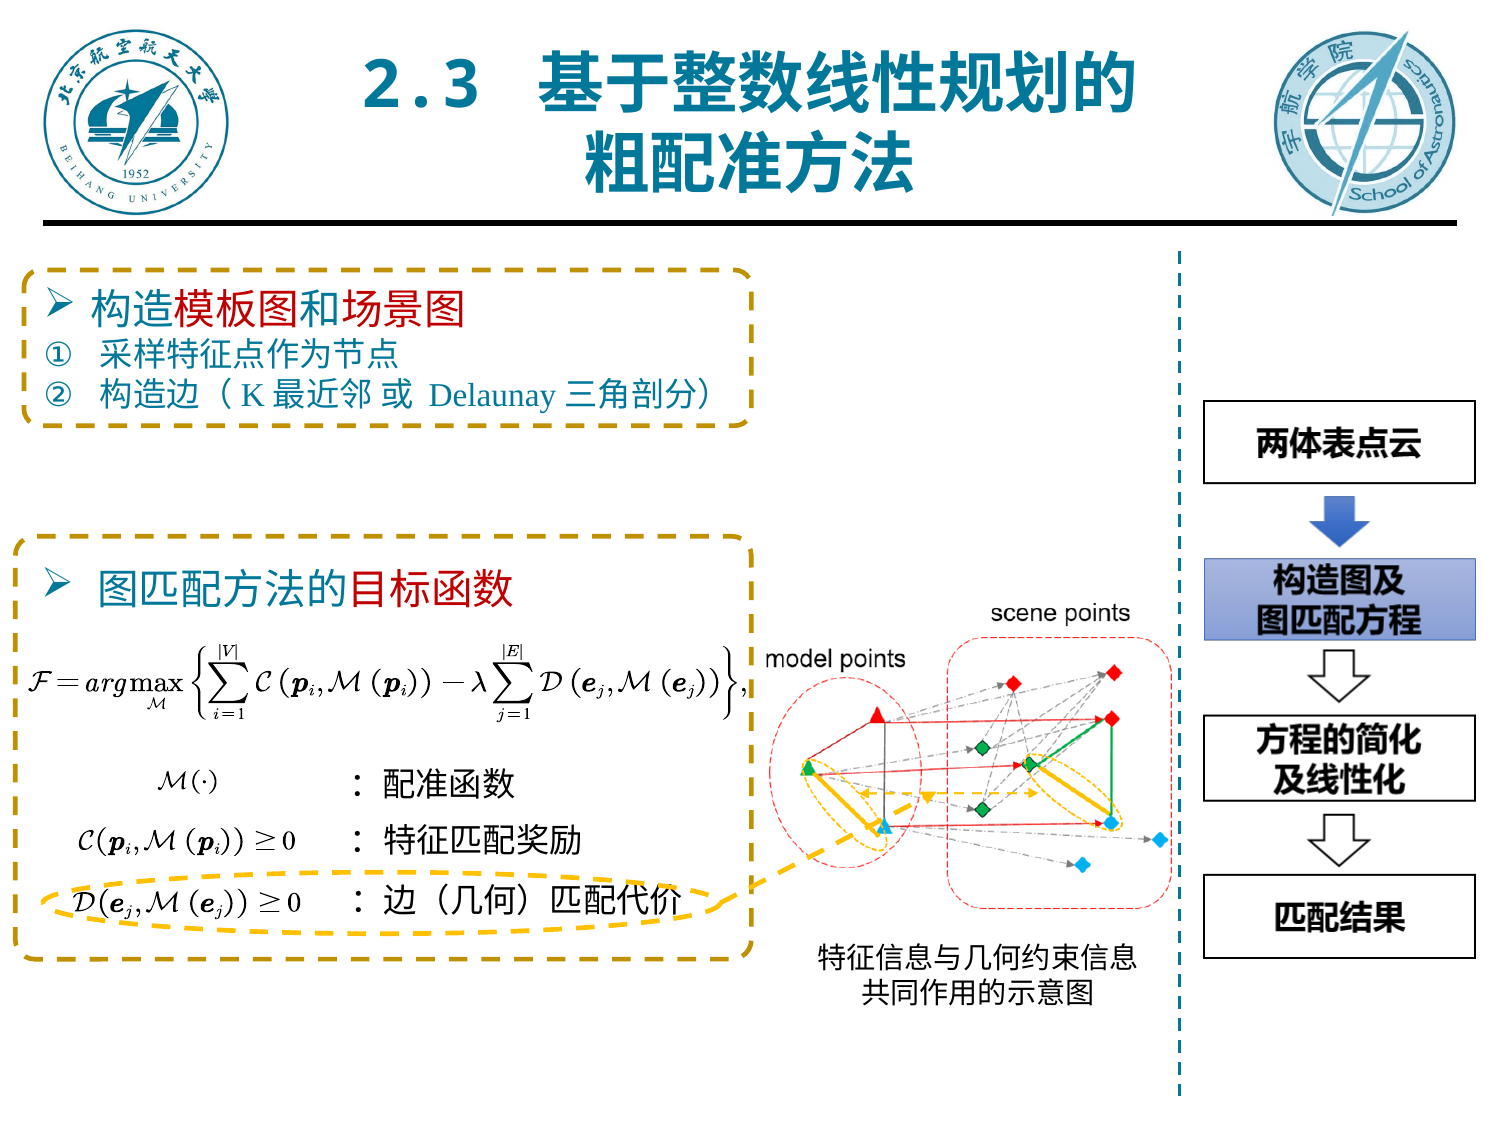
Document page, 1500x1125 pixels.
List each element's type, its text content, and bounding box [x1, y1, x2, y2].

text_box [25, 638, 752, 731]
text_box ：配准函数 [334, 755, 531, 810]
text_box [75, 820, 301, 866]
text_box 构造模板图和场景图 采样特征点作为节点 构造边（K最近邻 或 Delaunay三角剖分） [22, 268, 753, 427]
text_box ：特征匹配奖励 [335, 811, 598, 867]
text_box [41, 890, 69, 916]
picture [42, 28, 230, 216]
text_box ：边（几何）匹配代价 [616, 916, 698, 927]
text_box 特征信息与几何约束信息共同作用的示意图 [798, 932, 1158, 1017]
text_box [720, 791, 937, 903]
picture [1180, 400, 1476, 959]
picture [748, 589, 1179, 922]
text_box 2.3 基于整数线性规划的粗配准方法 [320, 33, 1180, 209]
text_box [139, 871, 720, 935]
text_box ：边（几何）匹配代价 [495, 872, 698, 891]
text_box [69, 881, 306, 928]
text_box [154, 763, 221, 803]
picture [1270, 28, 1458, 216]
text_box [14, 535, 753, 961]
text_box 图匹配方法的目标函数 [26, 555, 530, 620]
